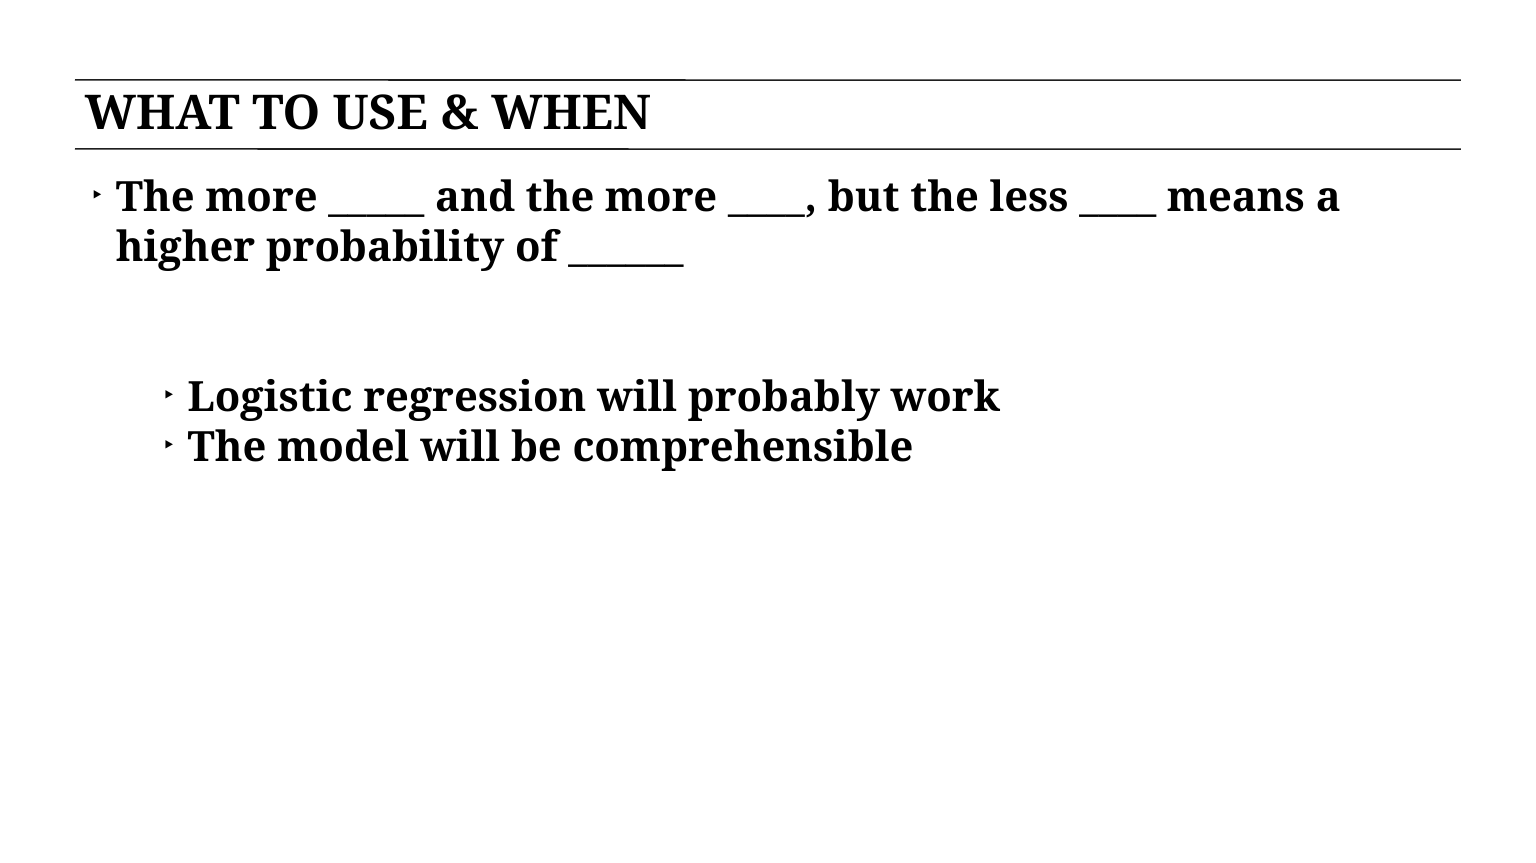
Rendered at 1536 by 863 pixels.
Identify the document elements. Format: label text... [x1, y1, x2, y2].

list The more _____ and the more ____, but the less ____ means a higher probability of ______ Logistic regression will probably work The model will be comprehensible [76, 160, 1460, 823]
title WHAT TO USE & WHEN [76, 82, 1369, 160]
